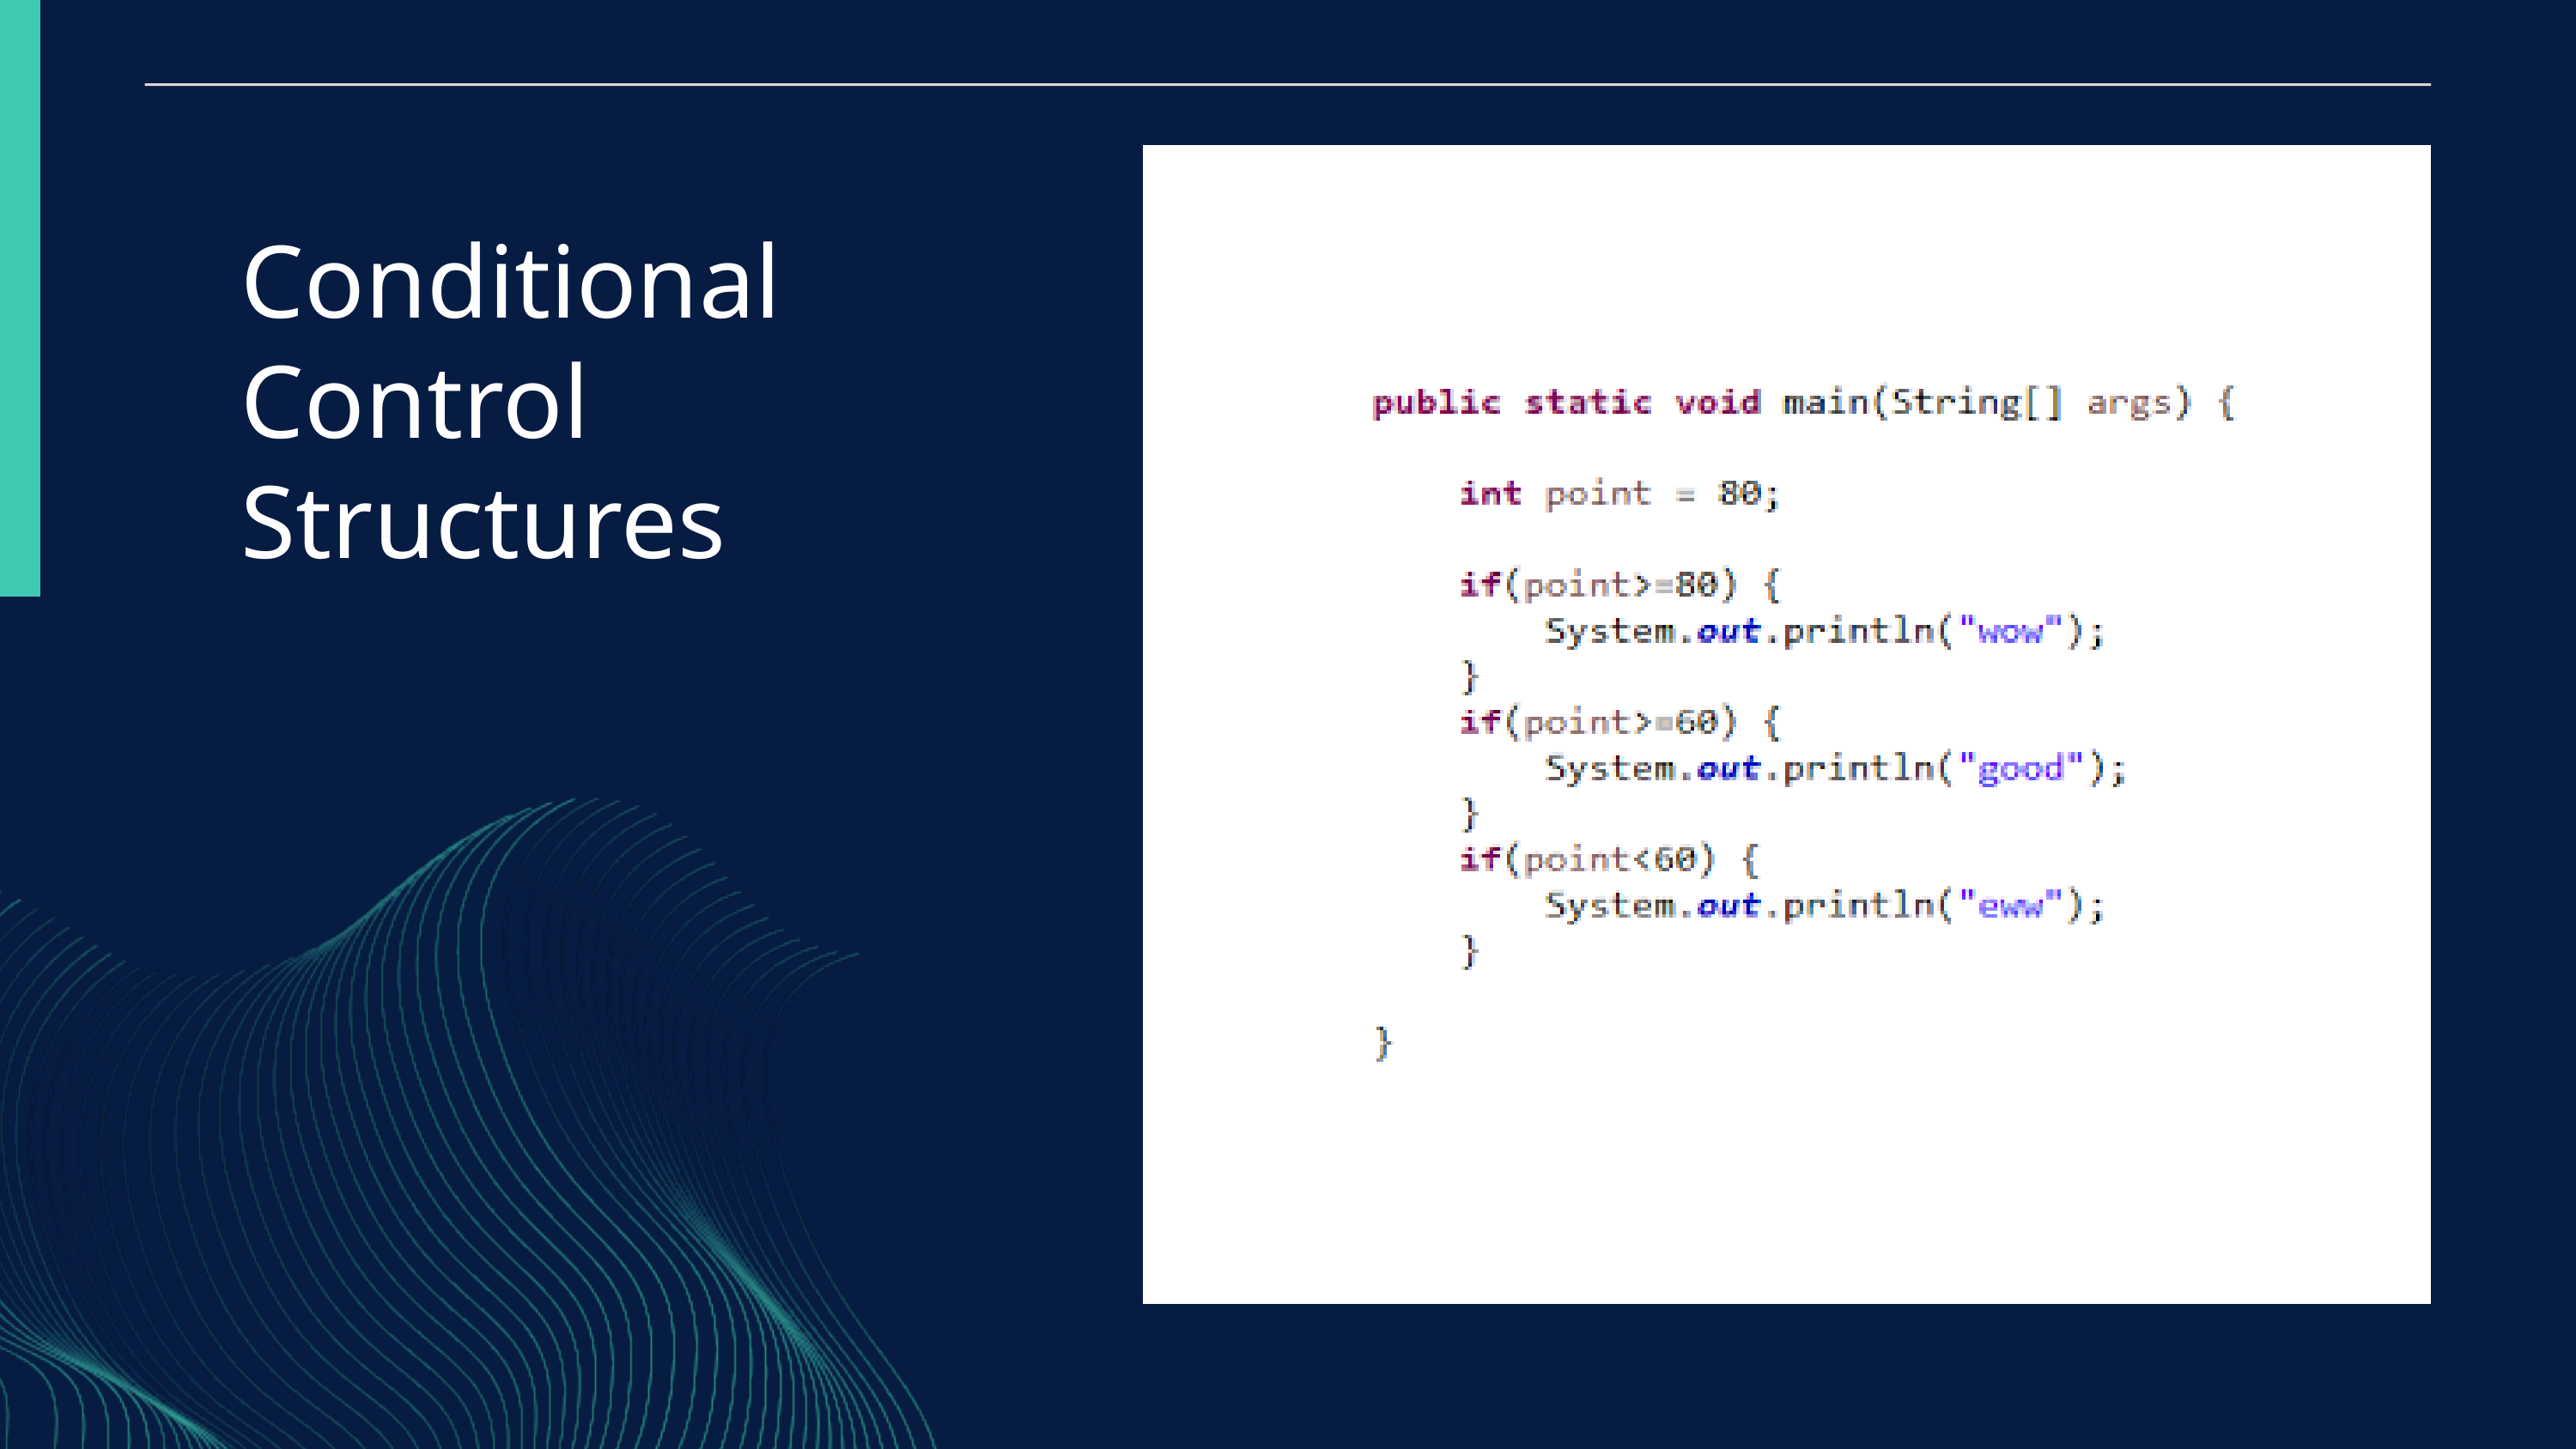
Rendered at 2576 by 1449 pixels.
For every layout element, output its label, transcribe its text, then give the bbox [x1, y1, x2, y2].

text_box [1142, 144, 2432, 1304]
text_box [0, 798, 943, 1449]
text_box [0, 277, 319, 319]
text_box Conditional Control Structures [240, 217, 943, 579]
